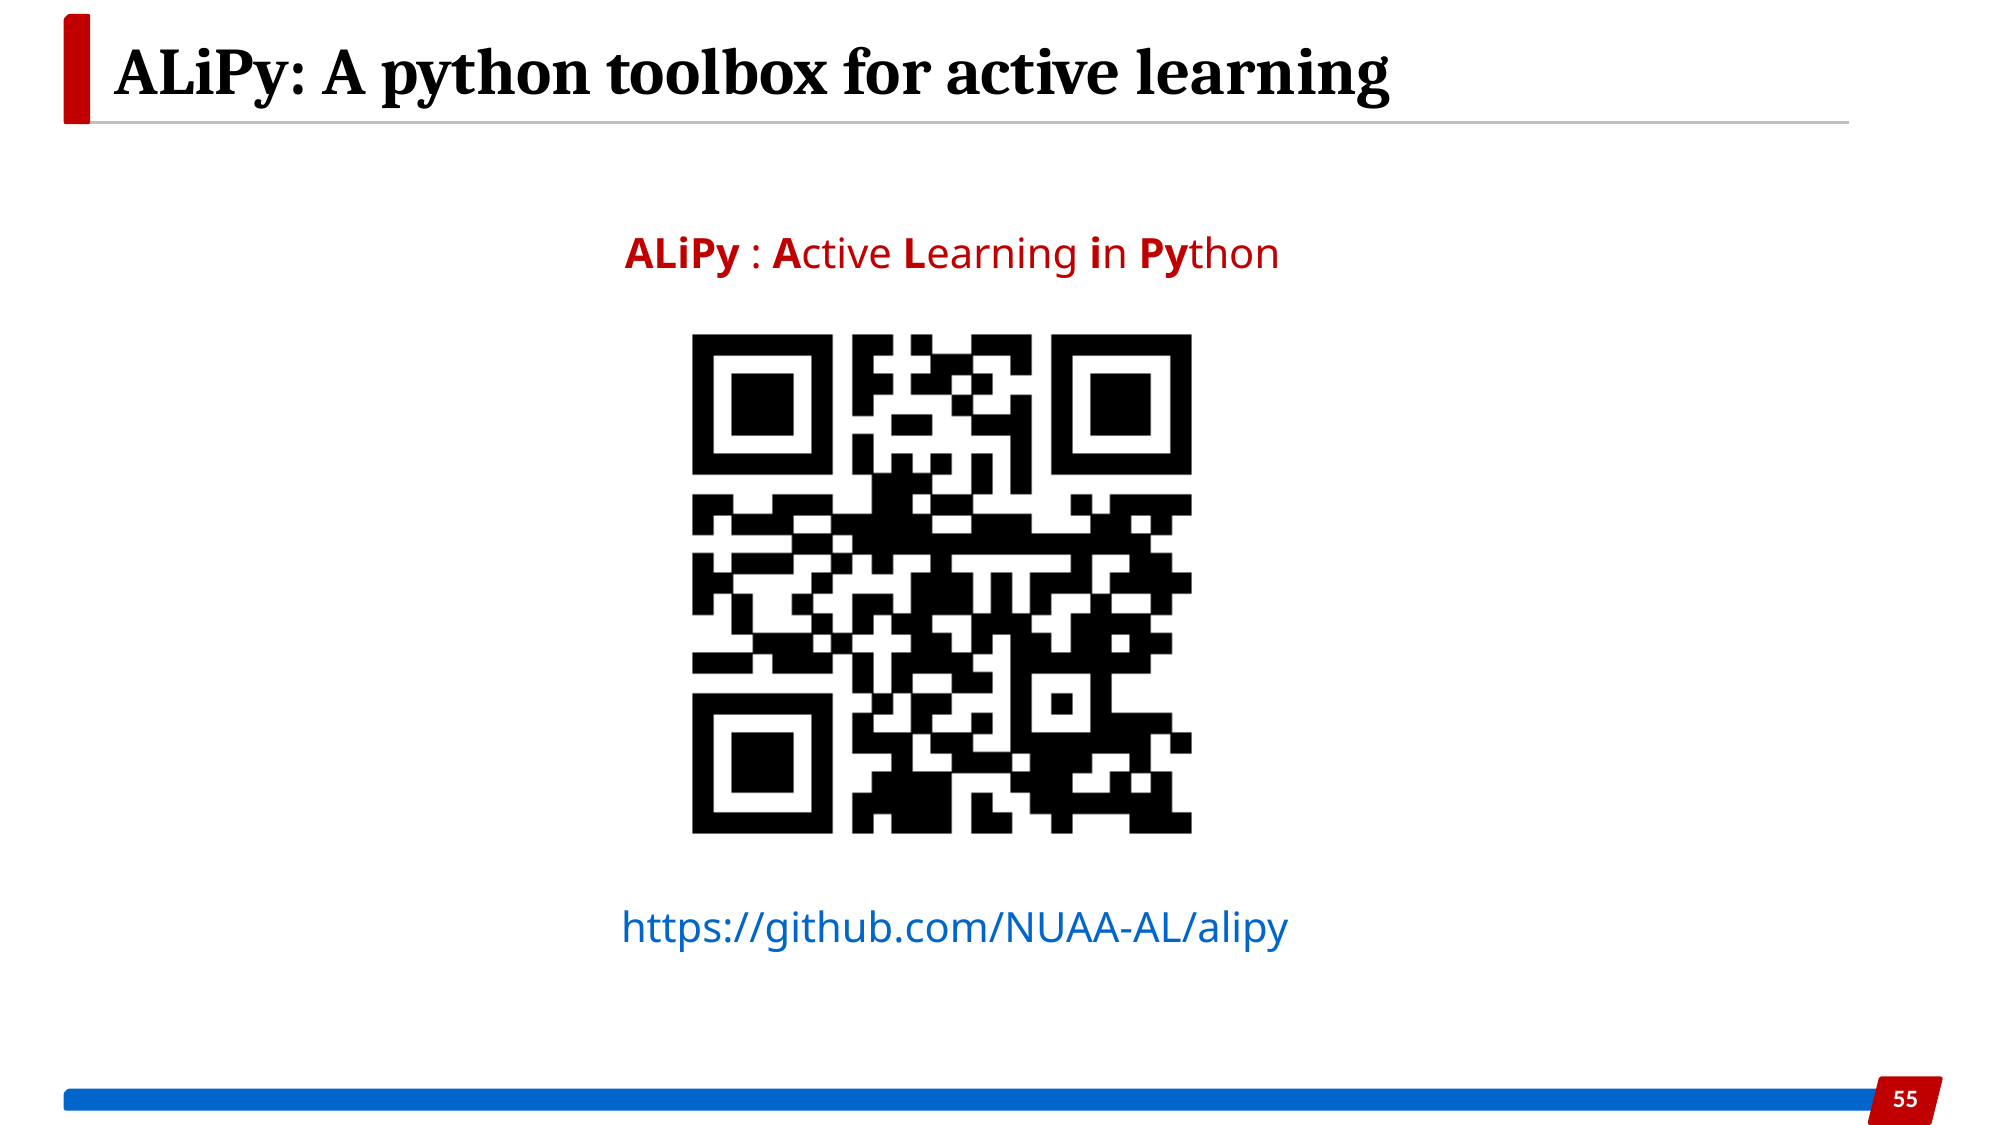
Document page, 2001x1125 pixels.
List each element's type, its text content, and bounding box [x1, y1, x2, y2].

slide_number 55 [1820, 1075, 1991, 1125]
title ALiPy: A python toolbox for active learning [99, 34, 1900, 102]
picture [675, 317, 1208, 851]
text_box https://github.com/NUAA-AL/alipy [586, 893, 1323, 958]
text_box ALiPy : Active Learning in Python [610, 219, 1347, 285]
